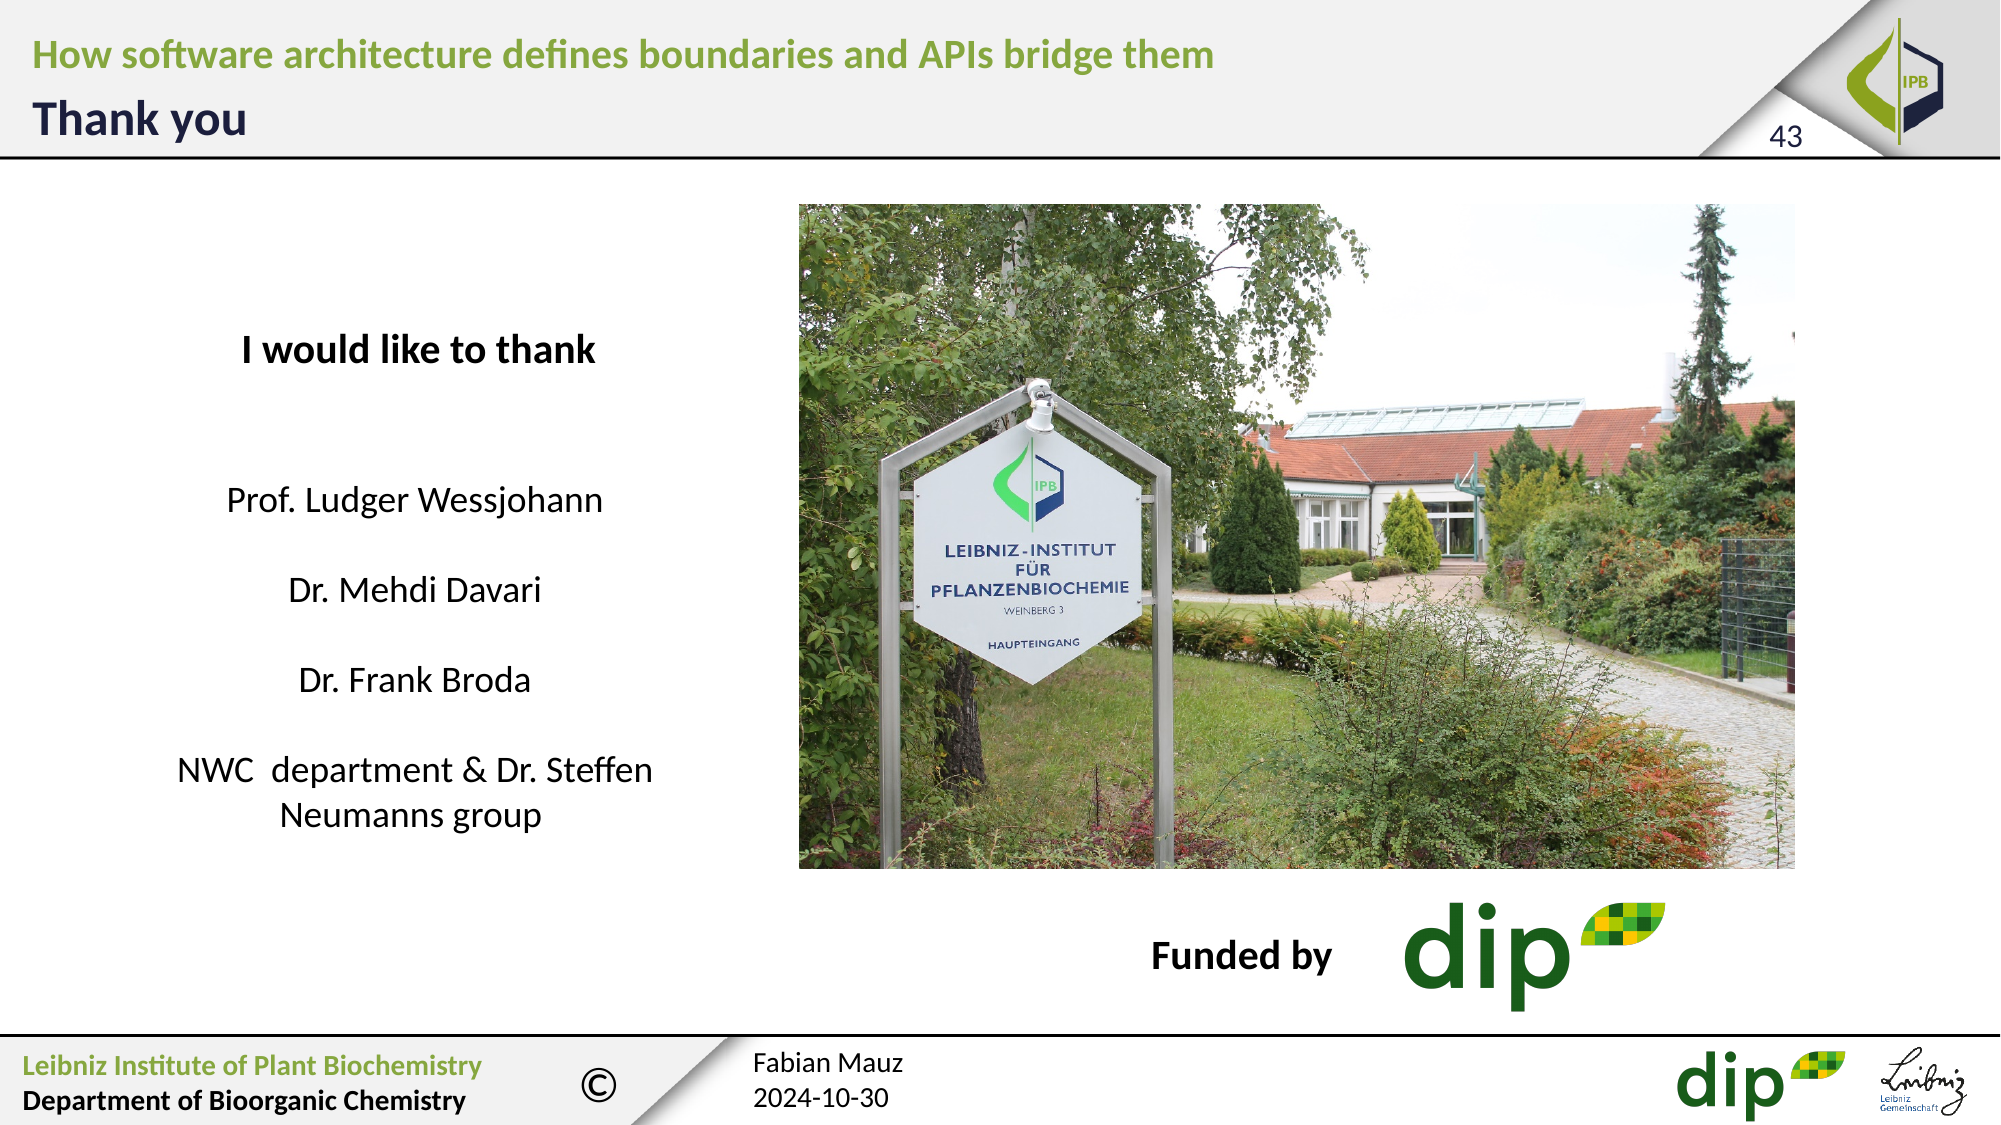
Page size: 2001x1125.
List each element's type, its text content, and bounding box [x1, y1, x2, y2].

text_box Funded by [1011, 920, 1396, 986]
text_box Prof. Ludger Wessjohann Dr. Mehdi Davari Dr. Frank Broda NWC department & Dr. Steffen Neumanns group [114, 467, 717, 843]
list How software architecture defines boundaries and APIs bridge them [17, 19, 1284, 79]
list Thank you [17, 79, 1223, 149]
picture [0, 0, 2001, 1125]
text_box I would like to thank [188, 314, 650, 380]
